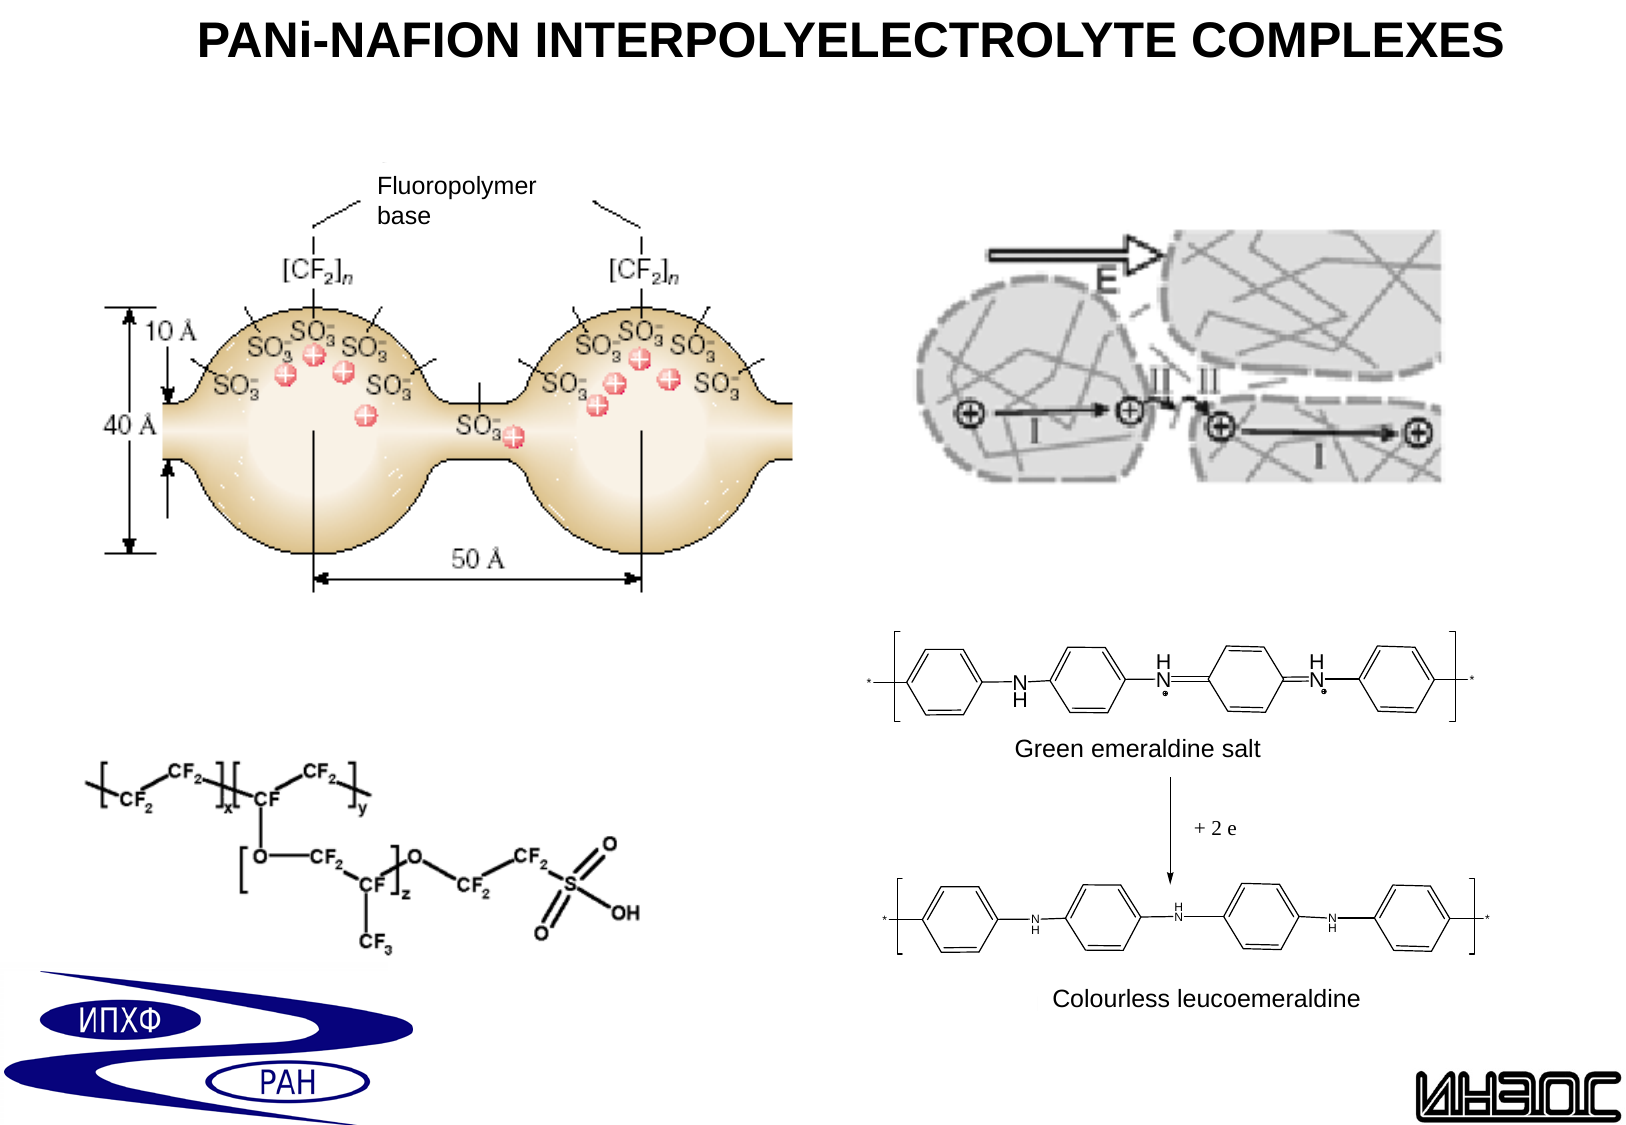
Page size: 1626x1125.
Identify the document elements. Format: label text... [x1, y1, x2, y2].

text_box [862, 624, 1495, 1021]
picture [1412, 1068, 1625, 1125]
picture [0, 749, 644, 1125]
picture [862, 224, 1466, 506]
picture [99, 137, 810, 613]
text_box PANi-NAFION INTERPOLYELECTROLYTE COMPLEXES [0, 0, 1525, 75]
